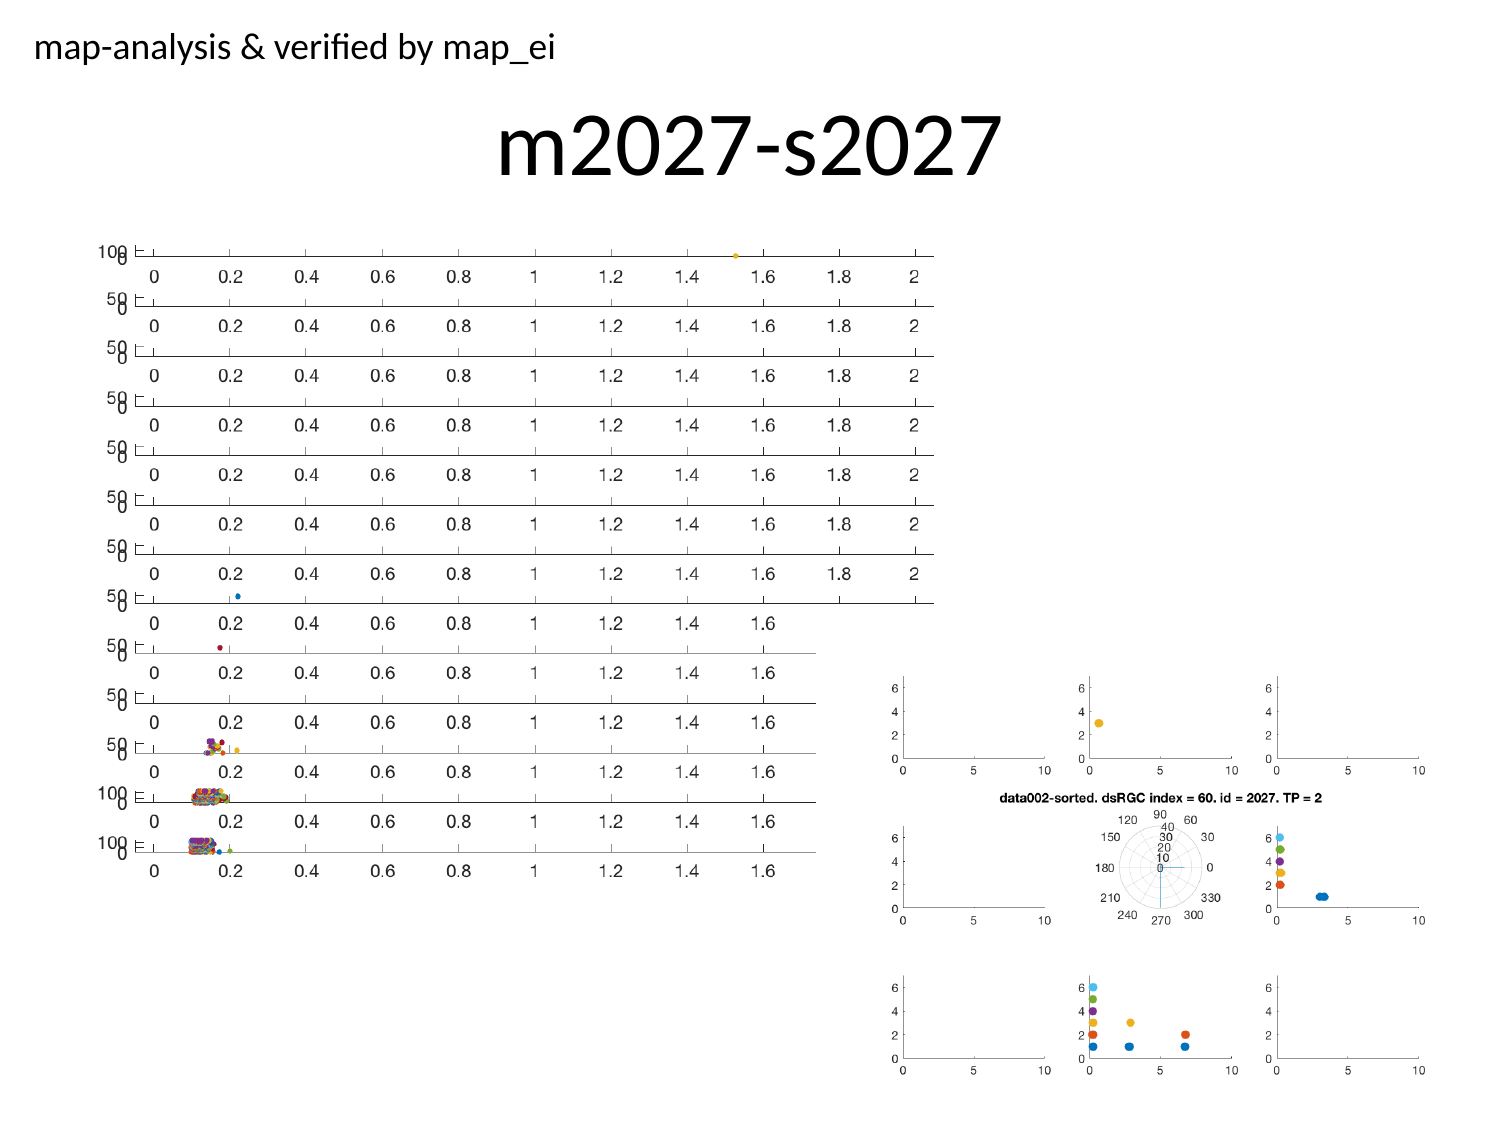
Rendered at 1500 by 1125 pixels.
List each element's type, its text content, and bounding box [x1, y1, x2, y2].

text_box map-analysis & verified by map_ei [18, 14, 572, 75]
picture [0, 186, 1482, 1113]
title m2027-s2027 [75, 45, 1425, 233]
